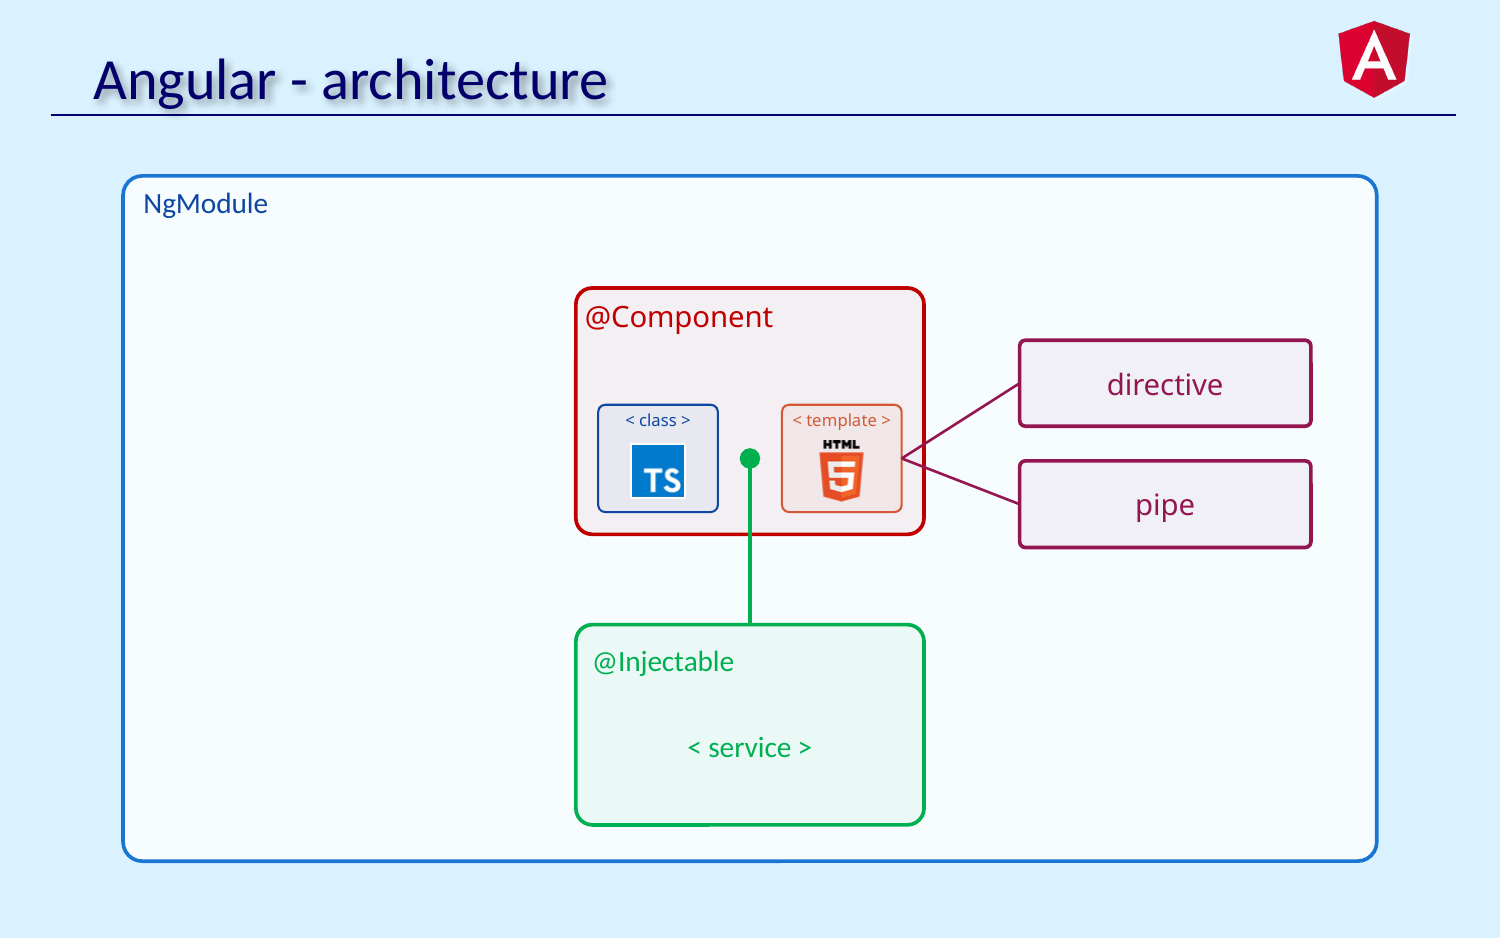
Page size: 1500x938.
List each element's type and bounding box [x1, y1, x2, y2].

text_box [598, 402, 904, 513]
text_box [123, 175, 1377, 862]
text_box [50, 10, 1457, 129]
text_box [901, 458, 1020, 505]
text_box [575, 287, 925, 535]
text_box [901, 383, 1020, 458]
text_box [575, 624, 925, 825]
